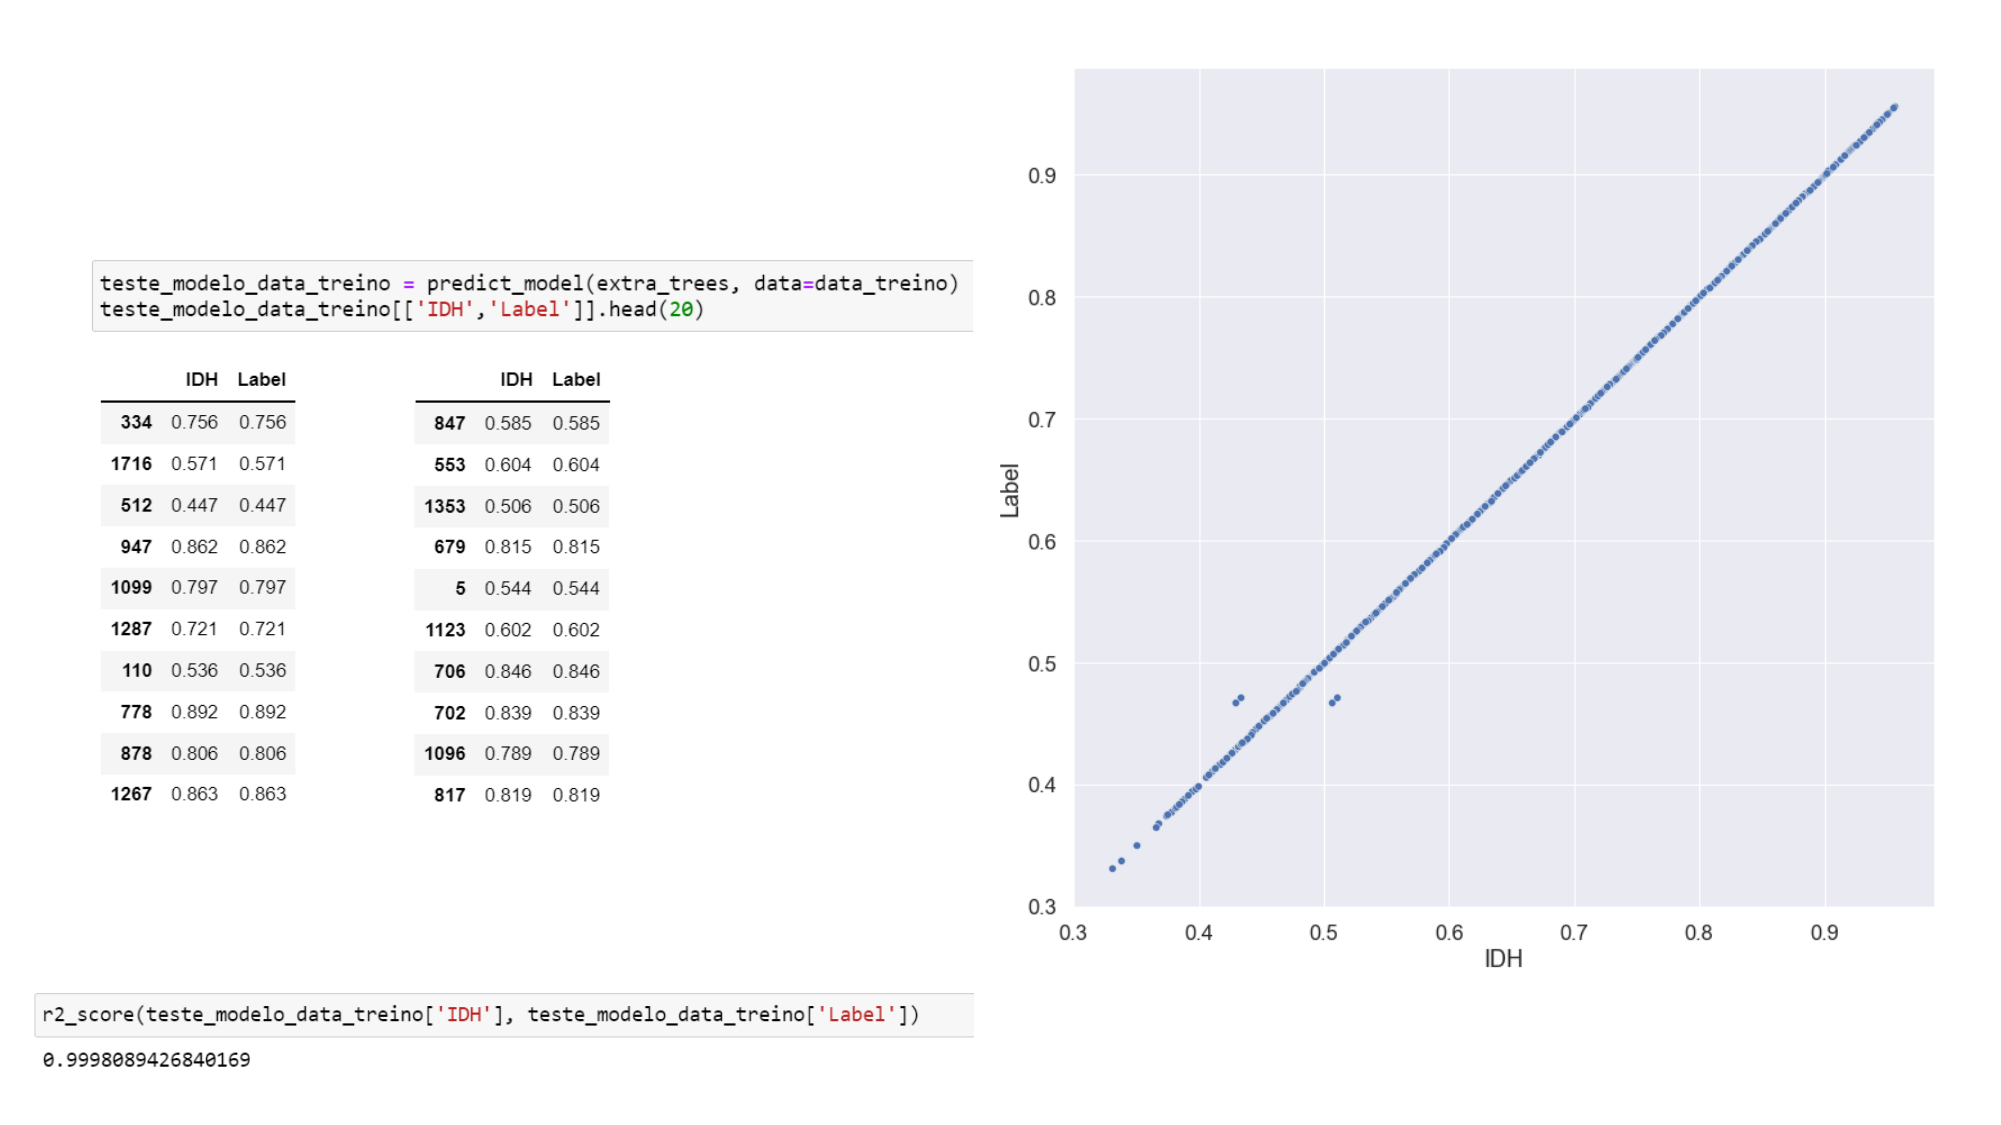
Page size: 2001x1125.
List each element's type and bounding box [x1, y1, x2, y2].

picture [82, 250, 981, 824]
picture [990, 60, 1942, 980]
picture [28, 979, 974, 1083]
